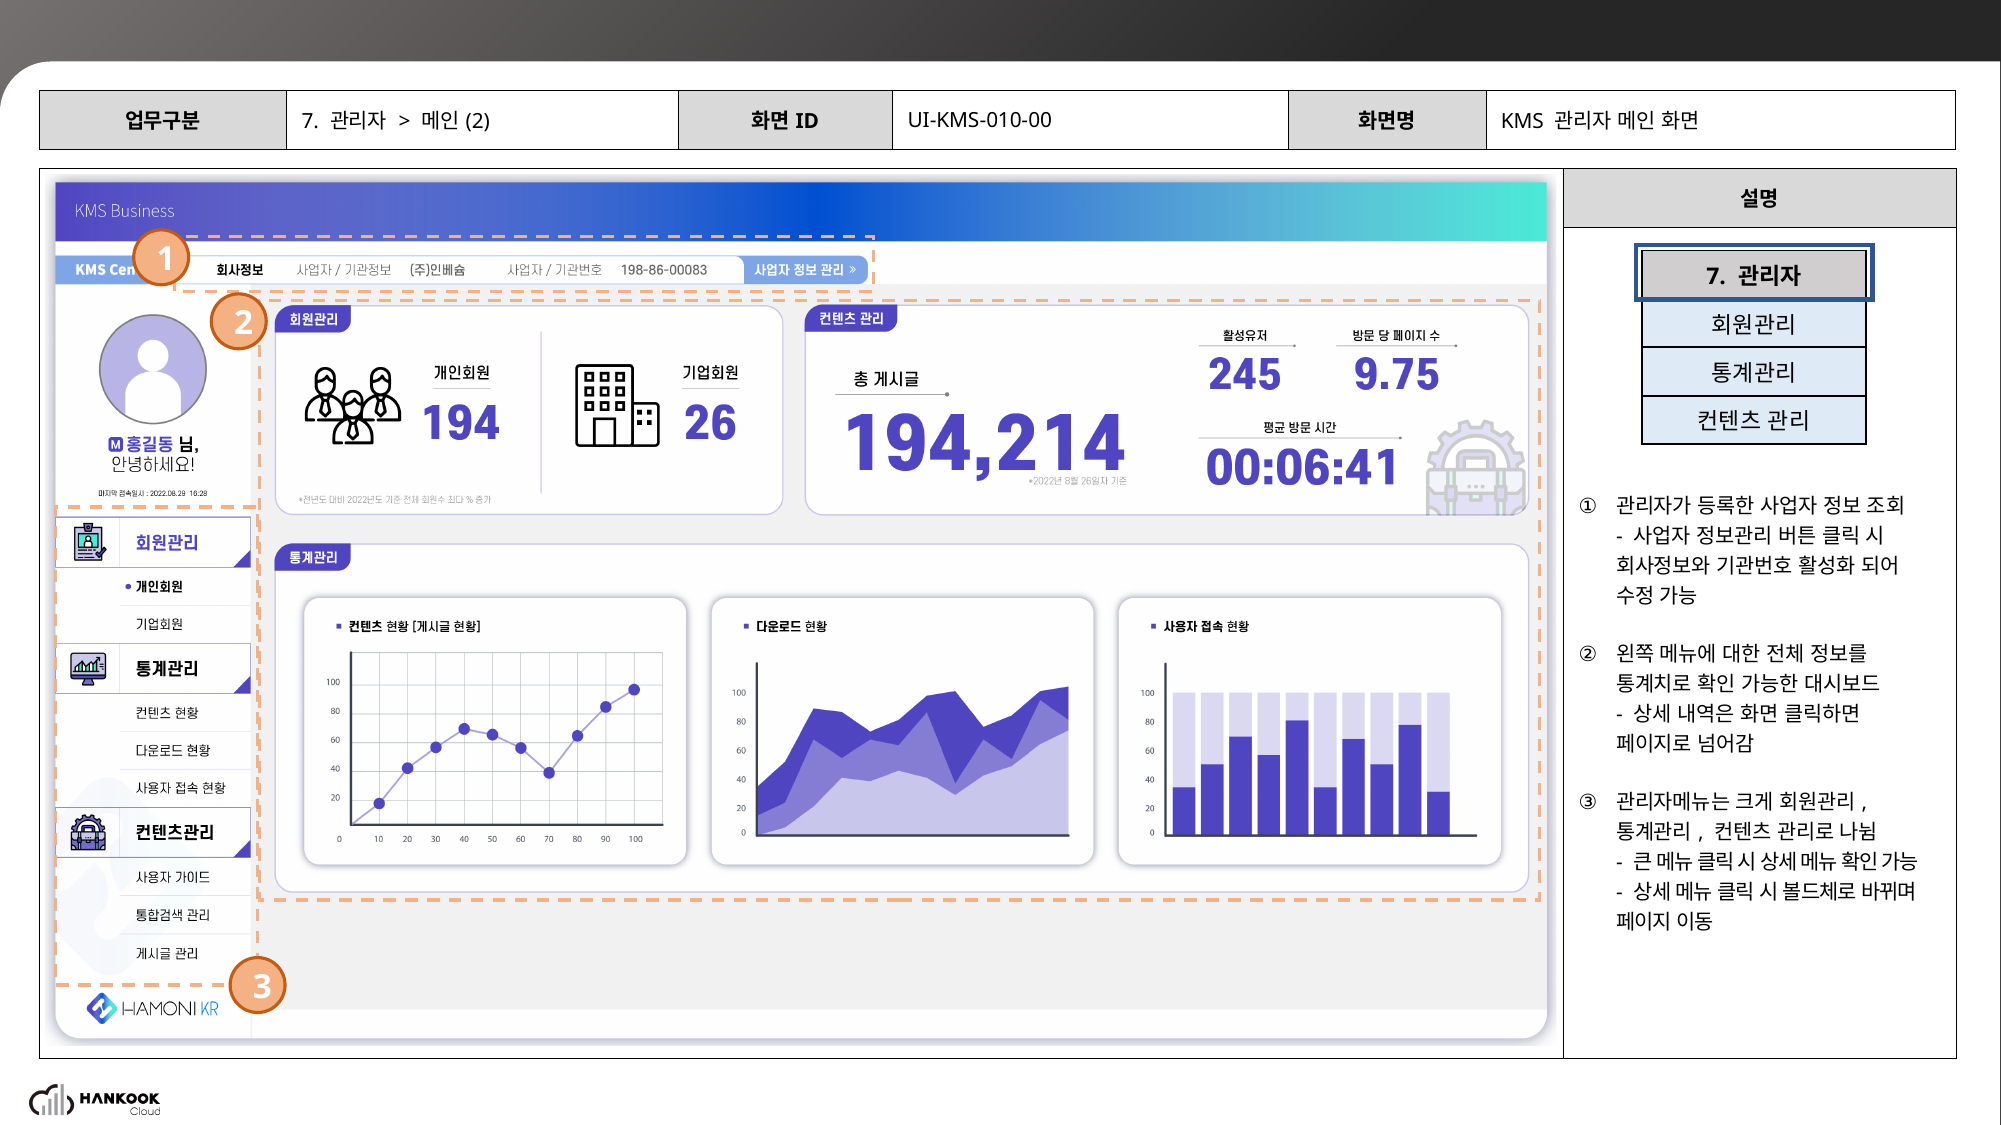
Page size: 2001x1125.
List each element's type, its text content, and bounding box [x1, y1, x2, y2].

text_box [1635, 244, 1873, 301]
table_header KMS 관리자 메인 화면 [1487, 91, 1955, 149]
table_cell 통계관리 [1643, 348, 1865, 395]
table_header 화면명 [1289, 91, 1486, 149]
picture [29, 1084, 160, 1116]
table_header 설명 [1564, 169, 1956, 227]
table_cell 관리자가 등록한 사업자 정보 조회 - 사업자 정보관리 버튼 클릭 시 회사정보와 기관번호 활성화 되어 수정 가능 왼쪽 메뉴에 대한 전체 정보를 통계치로 확인 가능한 대시보드 - 상세 내역은 화면 클릭하면 페이지로 넘어감 관리자메뉴는 크게 회원관리, 통계관리, 컨텐츠 관리로 나뉨 - 큰 메뉴 클릭 시 상세 메뉴 확인 가능 - 상세 메뉴 클릭 시 볼드체로 바뀌며 페이지 이동 [1564, 228, 1956, 1058]
table_header 7. 관리자 > 메인(2) [287, 91, 678, 149]
table_header UI-KMS-010-00 [893, 91, 1288, 149]
picture [44, 174, 1557, 1046]
table_header [40, 169, 1563, 1058]
table_cell 컨텐츠 관리 [1643, 397, 1865, 443]
table_header 업무구분 [40, 91, 286, 149]
table_cell 회원관리 [1643, 301, 1865, 346]
table_header 화면ID [679, 91, 892, 149]
